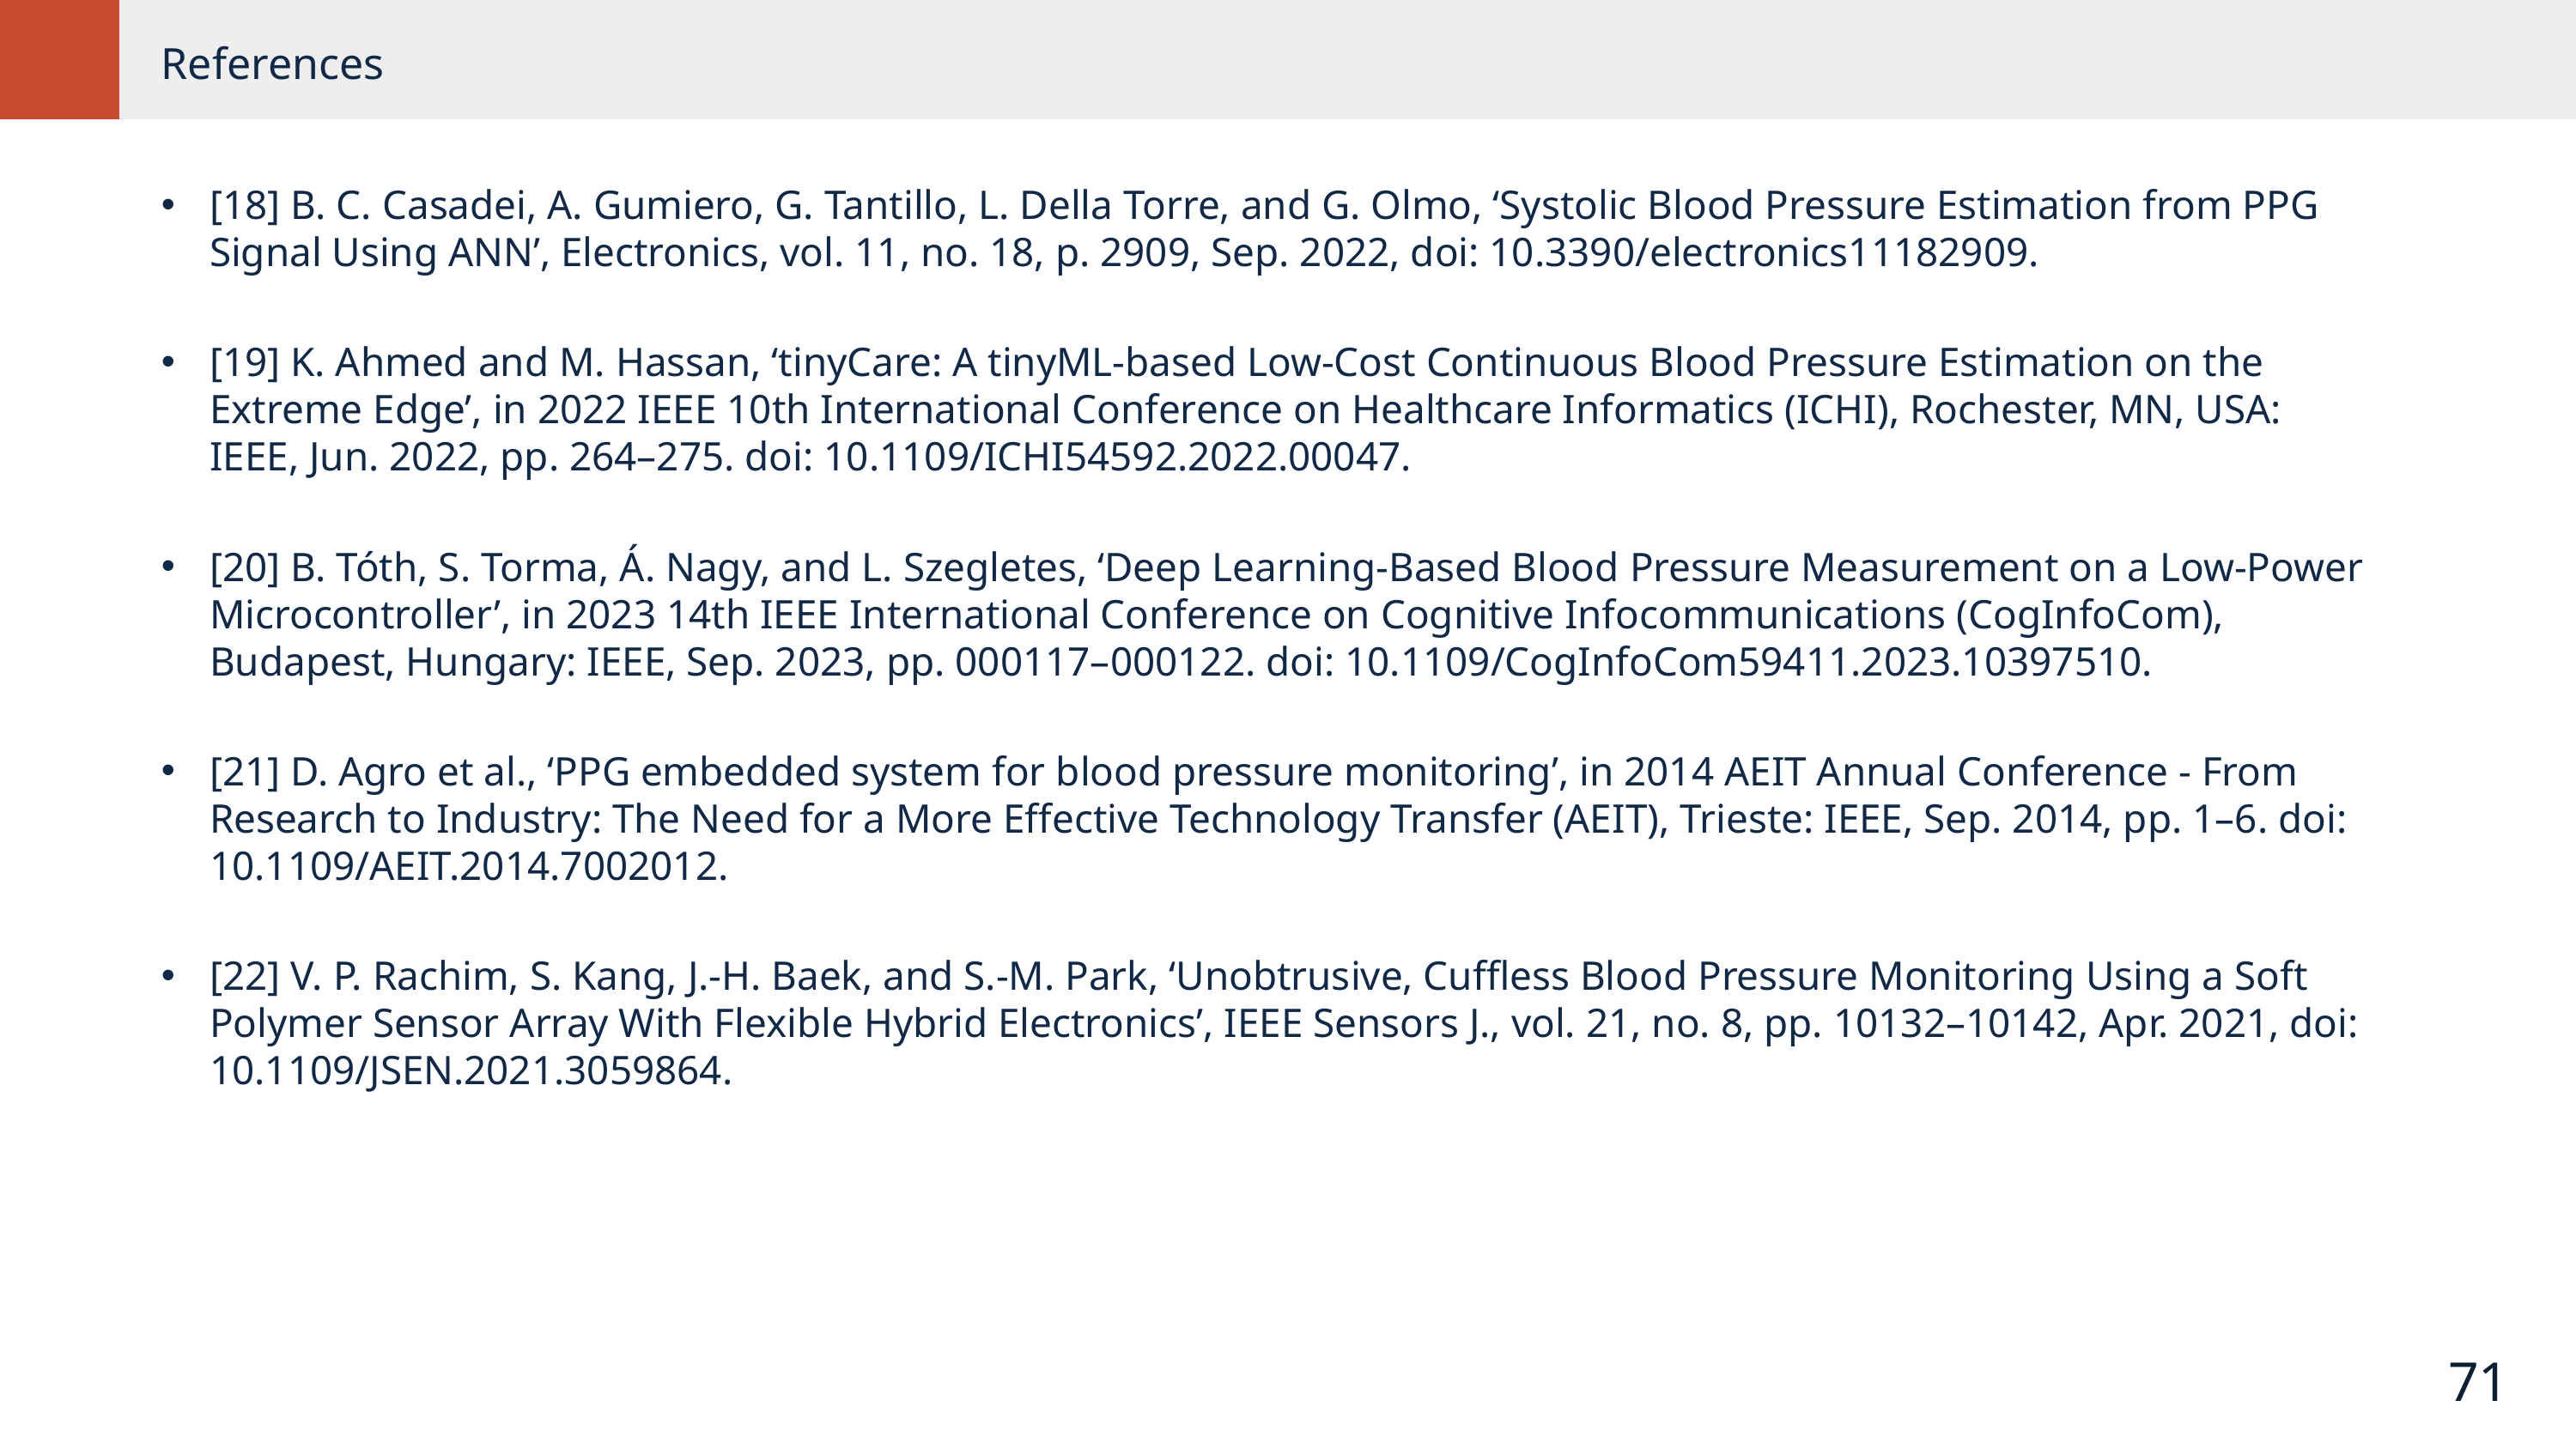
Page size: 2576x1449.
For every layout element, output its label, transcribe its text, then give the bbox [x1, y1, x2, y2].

list References [148, 29, 2384, 89]
slide_number 71 [2221, 1358, 2523, 1410]
list [18] B. C. Casadei, A. Gumiero, G. Tantillo, L. Della Torre, and G. Olmo, ‘Systolic Blood Pressure Estimation from PPG Signal Using ANN’, Electronics, vol. 11, no. 18, p. 2909, Sep. 2022, doi: 10.3390/electronics11182909. [19] K. Ahmed and M. Hassan, ‘tinyCare: A tinyML-based Low-Cost Continuous Blood Pressure Estimation on the Extreme Edge’, in 2022 IEEE 10th International Conference on Healthcare Informatics (ICHI), Rochester, MN, USA: IEEE, Jun. 2022, pp. 264–275. doi: 10.1109/ICHI54592.2022.00047. [20] B. Tóth, S. Torma, Á. Nagy, and L. Szegletes, ‘Deep Learning-Based Blood Pressure Measurement on a Low-Power Microcontroller’, in 2023 14th IEEE International Conference on Cognitive Infocommunications (CogInfoCom), Budapest, Hungary: IEEE, Sep. 2023, pp. 000117–000122. doi: 10.1109/CogInfoCom59411.2023.10397510. [21] D. Agro et al., ‘PPG embedded system for blood pressure monitoring’, in 2014 AEIT Annual Conference - From Research to Industry: The Need for a More Effective Technology Transfer (AEIT), Trieste: IEEE, Sep. 2014, pp. 1–6. doi: 10.1109/AEIT.2014.7002012. [22] V. P. Rachim, S. Kang, J.-H. Baek, and S.-M. Park, ‘Unobtrusive, Cuffless Blood Pressure Monitoring Using a Soft Polymer Sensor Array With Flexible Hybrid Electronics’, IEEE Sensors J., vol. 21, no. 8, pp. 10132–10142, Apr. 2021, doi: 10.1109/JSEN.2021.3059864. [148, 173, 2384, 1279]
